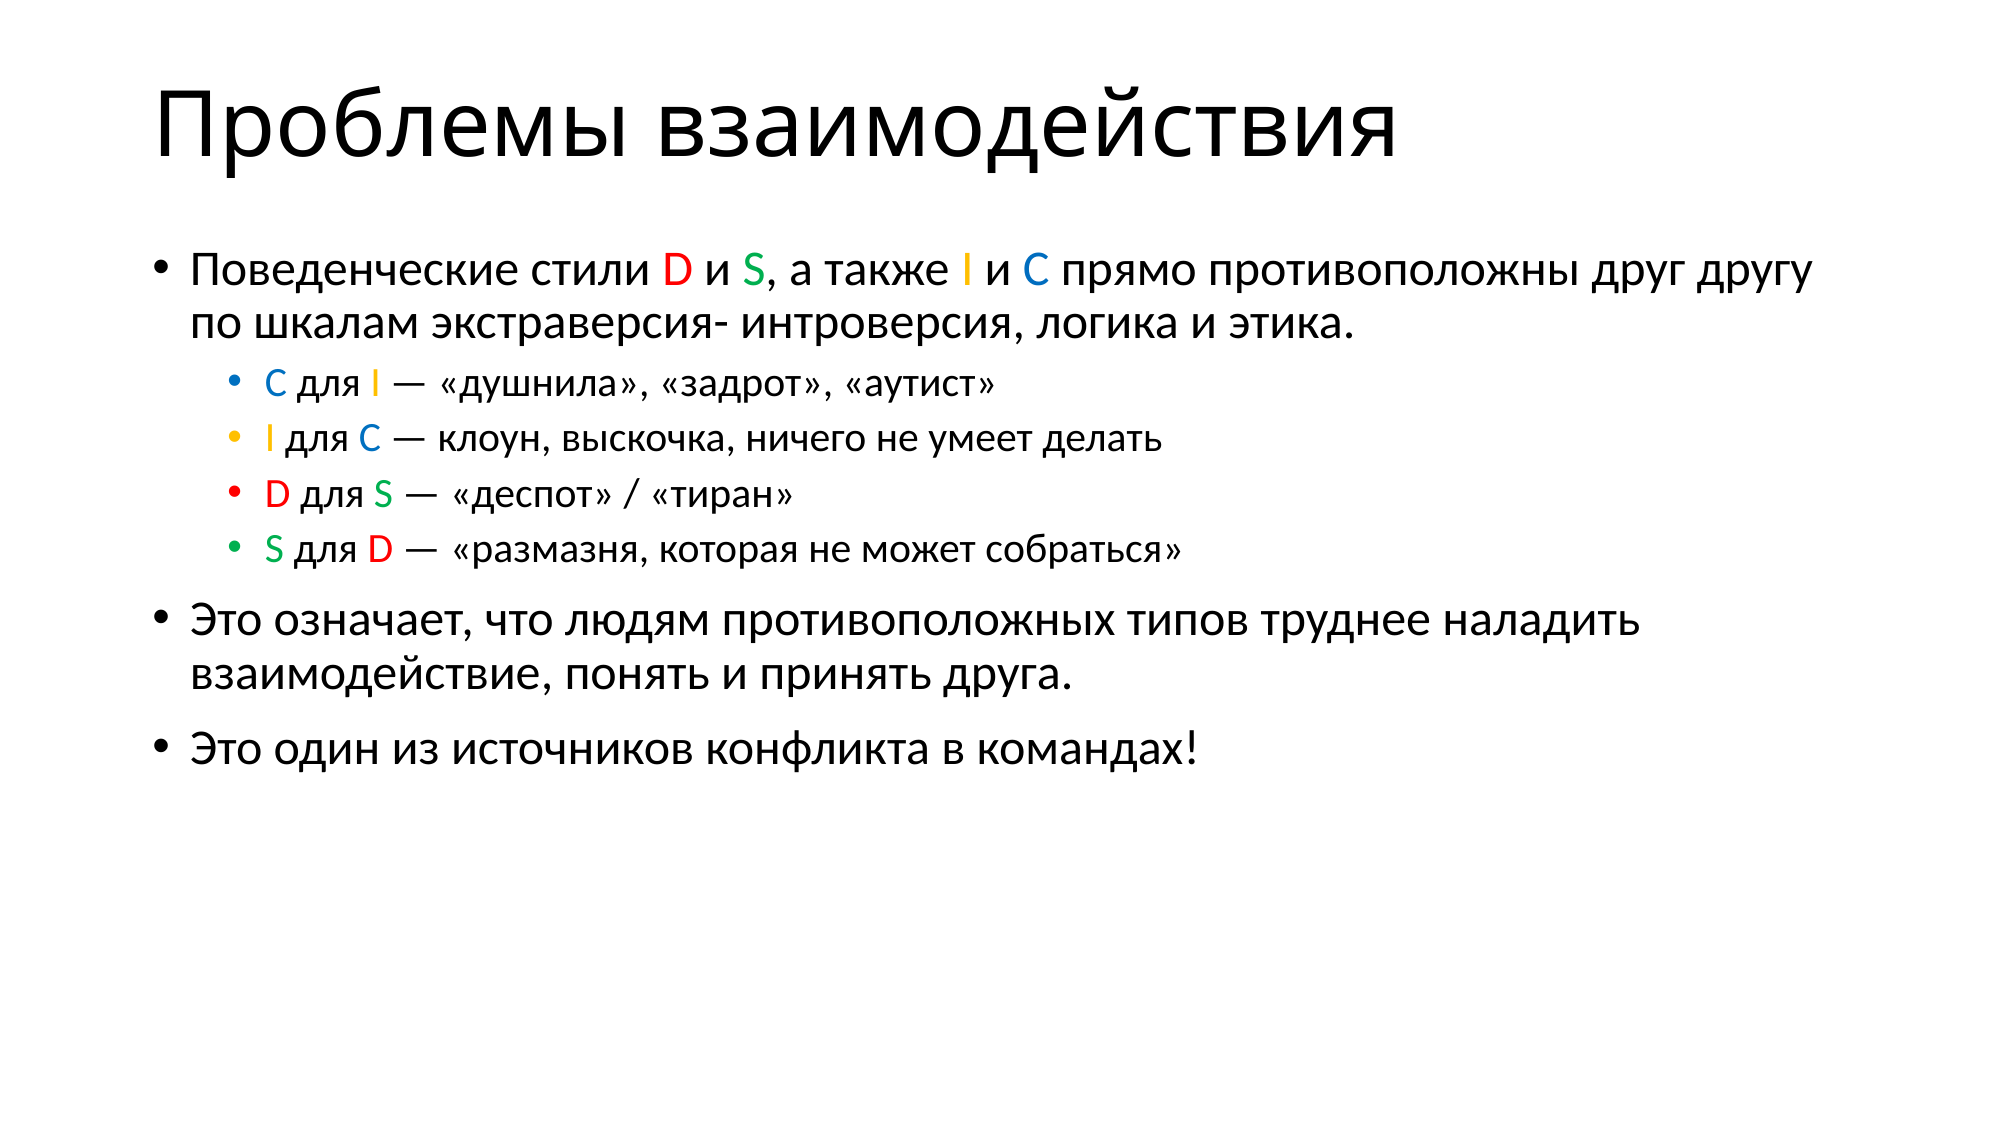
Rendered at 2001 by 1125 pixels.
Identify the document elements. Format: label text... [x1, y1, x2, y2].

list Поведенческие стили D и S, а также I и C прямо противоположны друг другу по шкалам экстраверсия- интроверсия, логика и этика. C для I — «душнила», «задрот», «аутист» I для C — клоун, выскочка, ничего не умеет делать D для S — «деспот» / «тиран» S для D — «размазня, которая не может собраться» Это означает, что людям противоположных типов труднее наладить взаимодействие, понять и принять друга. Это один из источников конфликта в командах! [137, 234, 1863, 1014]
title Проблемы взаимодействия [137, 59, 1863, 195]
